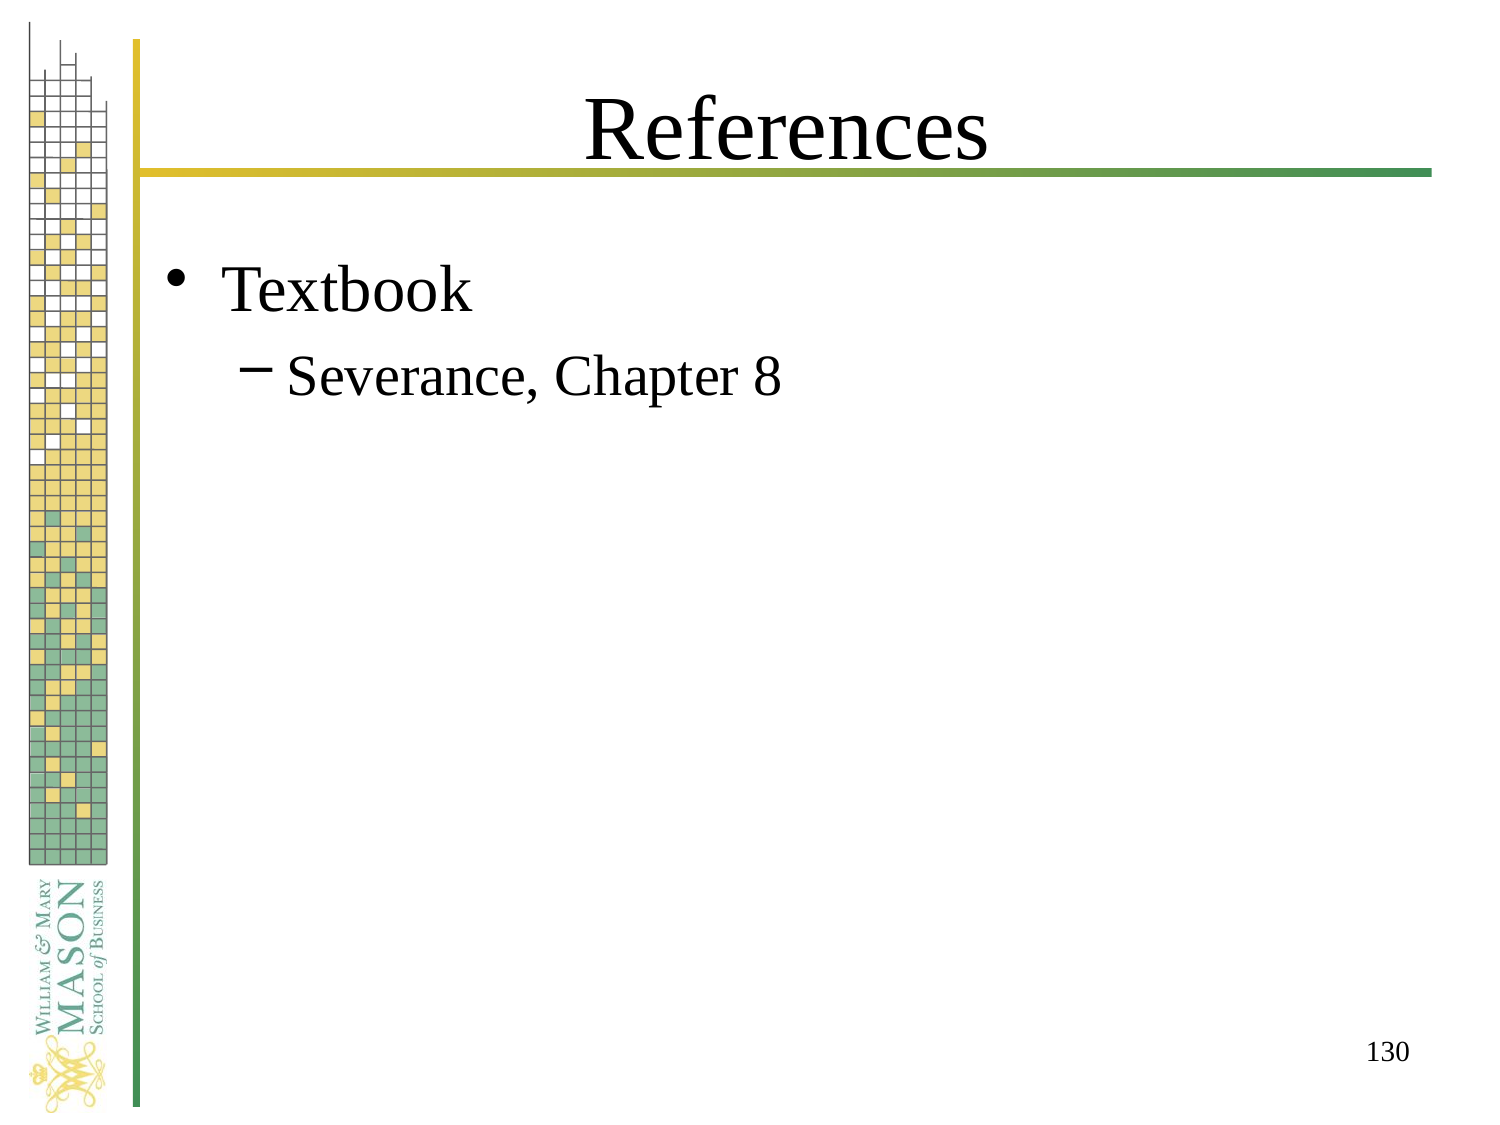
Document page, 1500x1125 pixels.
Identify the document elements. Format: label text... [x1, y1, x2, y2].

title References [150, 45, 1425, 200]
table_cell Greater than [29, 879, 107, 1113]
list Textbook Severance, Chapter 8 [150, 237, 1425, 1005]
slide_number 130 [1048, 1024, 1426, 1103]
